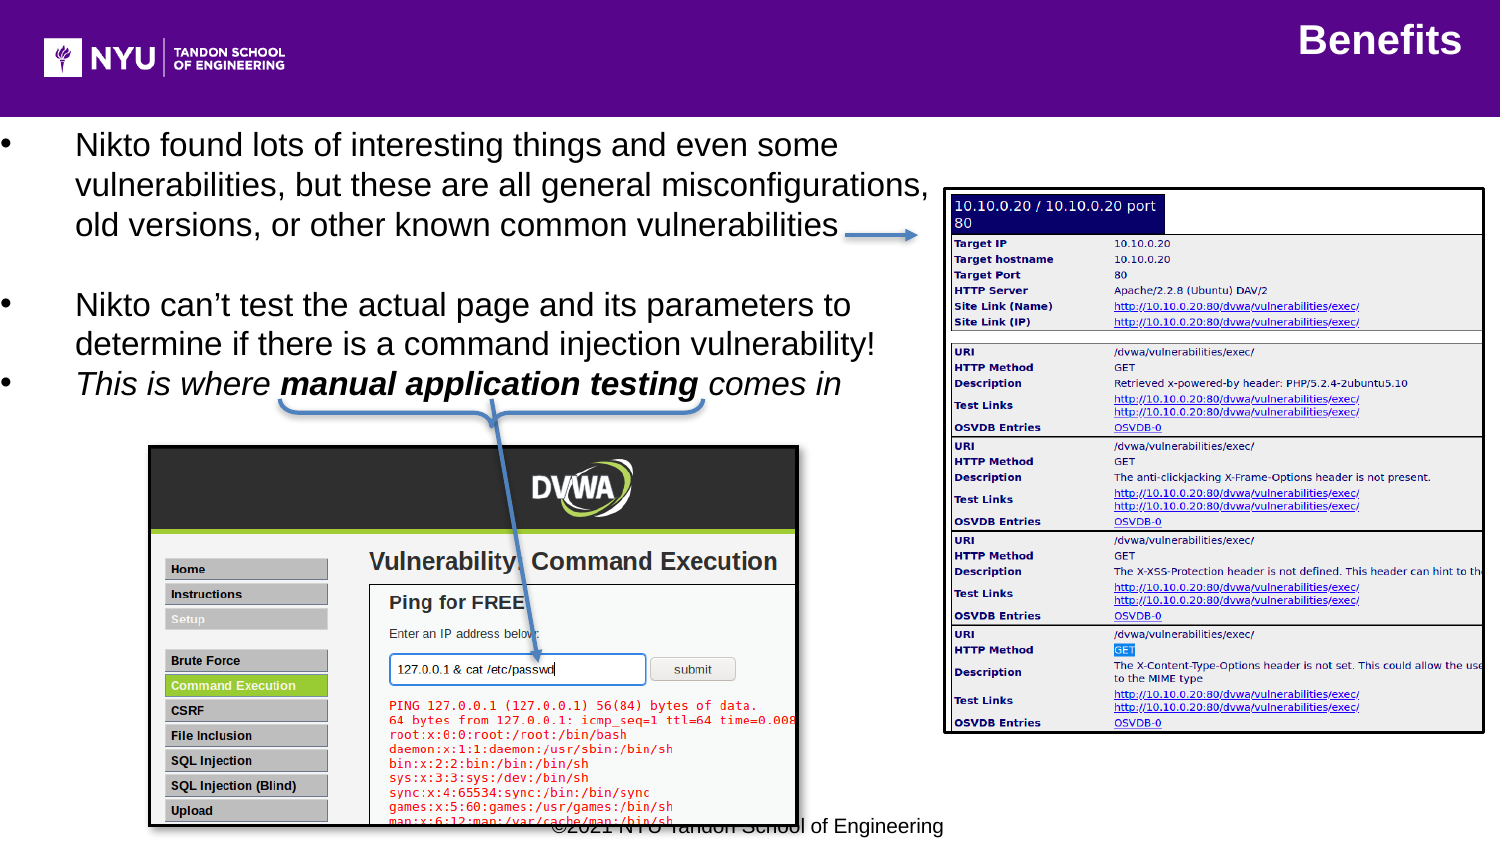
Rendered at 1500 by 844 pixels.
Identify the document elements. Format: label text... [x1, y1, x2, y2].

picture [44, 38, 285, 77]
list Nikto found lots of interesting things and even some vulnerabilities, but these are all general misconfigurations, old versions, or other known common vulnerabilities Nikto can’t test the actual page and its parameters to determine if there is a command injection vulnerability! This is where manual application testing comes in [0, 123, 948, 773]
list Benefits [392, 12, 1463, 109]
picture [945, 189, 1483, 731]
text_box [277, 398, 706, 426]
picture [150, 447, 796, 824]
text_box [491, 426, 539, 663]
